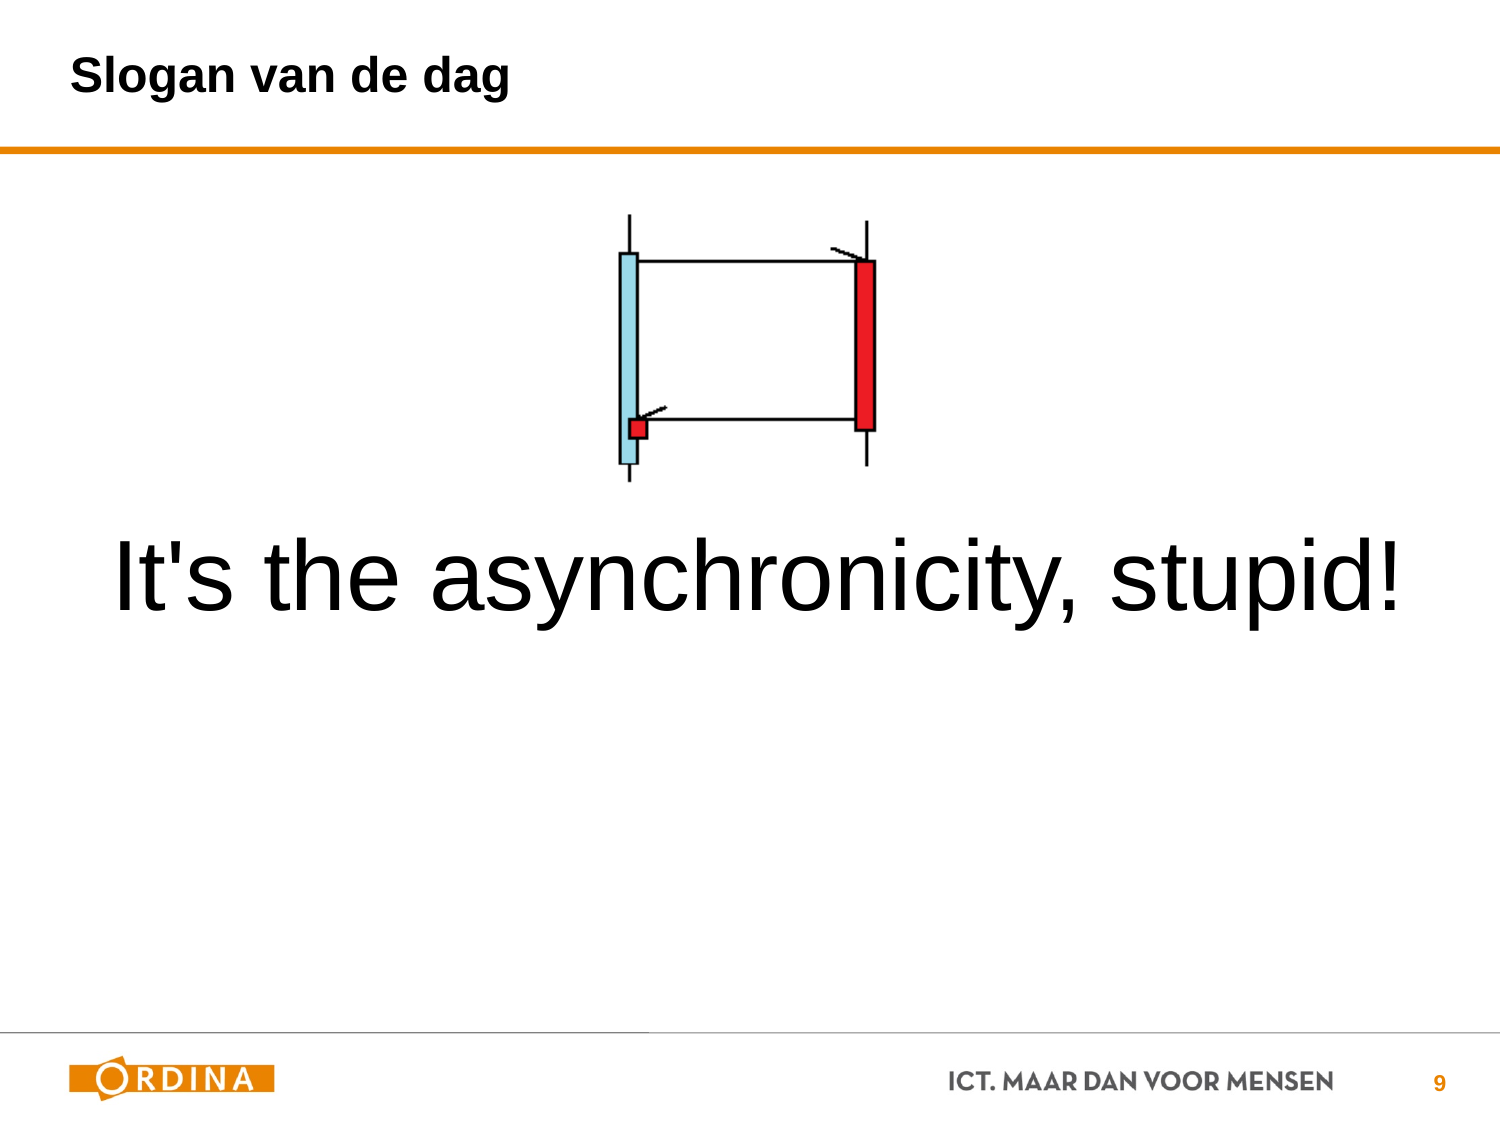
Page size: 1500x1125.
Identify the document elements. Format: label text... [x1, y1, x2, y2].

picture [64, 1051, 279, 1105]
picture [611, 210, 889, 488]
title Slogan van de dag [54, 0, 1397, 147]
slide_number 9 [1354, 1060, 1462, 1112]
picture [941, 1061, 1340, 1100]
list It's the asynchronicity, stupid! [54, 182, 1462, 1003]
